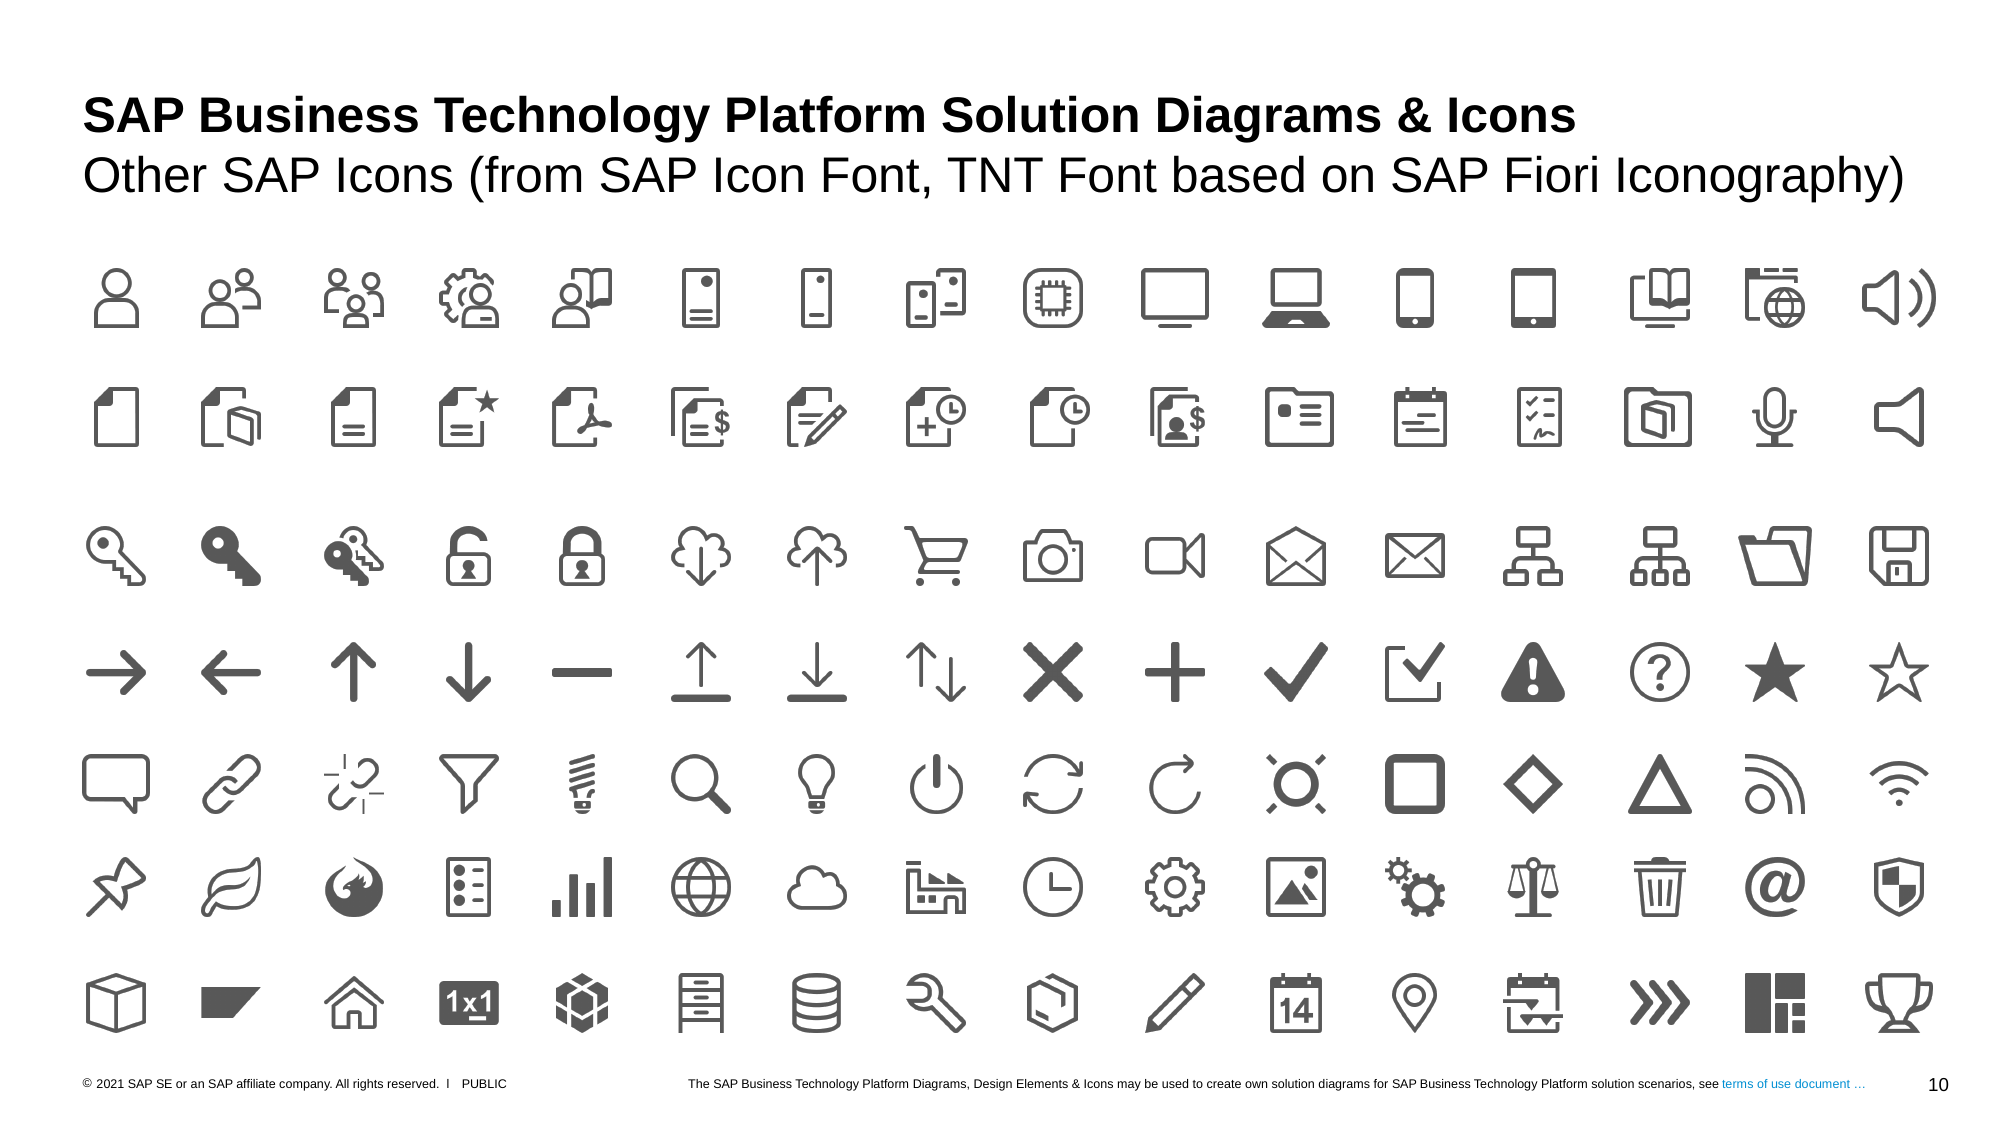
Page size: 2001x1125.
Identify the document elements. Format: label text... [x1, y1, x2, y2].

picture [1503, 972, 1563, 1033]
picture [786, 525, 847, 586]
picture [1392, 972, 1438, 1033]
picture [1149, 387, 1205, 447]
picture [910, 754, 963, 814]
picture [446, 642, 492, 703]
picture [1145, 857, 1205, 918]
picture [1265, 387, 1334, 447]
picture [201, 857, 262, 918]
picture [906, 268, 967, 329]
picture [201, 268, 262, 329]
picture [1384, 754, 1445, 814]
picture [1873, 857, 1924, 918]
picture [1862, 268, 1936, 329]
picture [671, 525, 731, 586]
picture [323, 525, 384, 586]
picture [1630, 980, 1690, 1026]
picture [904, 525, 969, 586]
picture [552, 387, 612, 447]
picture [1030, 387, 1090, 447]
picture [1744, 972, 1805, 1033]
picture [201, 387, 262, 447]
picture [552, 857, 612, 918]
picture [1503, 754, 1563, 814]
picture [1384, 533, 1445, 579]
picture [568, 754, 596, 814]
picture [906, 642, 967, 703]
picture [1022, 529, 1083, 582]
picture [1022, 268, 1083, 329]
picture [1022, 754, 1083, 814]
picture [1630, 268, 1690, 329]
picture [1744, 642, 1805, 703]
picture [786, 642, 847, 703]
picture [1822, 1081, 1829, 1088]
picture [1873, 387, 1924, 447]
picture [1394, 387, 1447, 447]
picture [552, 268, 612, 329]
picture [671, 754, 731, 814]
picture [1027, 972, 1079, 1033]
picture [1630, 525, 1690, 586]
picture [552, 667, 612, 677]
picture [671, 857, 731, 918]
picture [1149, 754, 1202, 814]
picture [792, 972, 841, 1033]
picture [559, 525, 605, 586]
picture [86, 649, 146, 695]
picture [1145, 972, 1205, 1033]
title SAP Business Technology Platform Solution Diagrams & Icons Other SAP Icons (from SAP Icon Font, TNT Font based on SAP Fiori Iconography) [82, 82, 1918, 205]
picture [671, 972, 731, 1033]
picture [323, 268, 384, 329]
picture [1752, 387, 1798, 447]
picture [325, 857, 383, 918]
picture [1869, 642, 1929, 703]
picture [671, 387, 731, 447]
picture [682, 268, 720, 329]
picture [1795, 1079, 1800, 1088]
picture [1516, 387, 1562, 447]
picture [1501, 642, 1566, 703]
picture [1396, 268, 1434, 329]
picture [1266, 754, 1326, 814]
picture [201, 525, 262, 586]
picture [202, 754, 261, 814]
picture [1869, 761, 1929, 807]
picture [1507, 857, 1560, 918]
picture [906, 972, 967, 1033]
picture [438, 980, 499, 1025]
picture [82, 754, 151, 814]
picture [1022, 642, 1083, 703]
picture [801, 268, 832, 329]
picture [1738, 525, 1812, 586]
picture [86, 972, 146, 1033]
picture [446, 857, 492, 918]
picture [86, 857, 146, 918]
picture [446, 525, 492, 586]
picture [1145, 642, 1205, 703]
picture [1269, 972, 1323, 1033]
picture [1630, 642, 1690, 703]
picture [1141, 268, 1210, 329]
picture [201, 986, 262, 1019]
picture [786, 387, 847, 447]
picture [1145, 533, 1205, 579]
picture [323, 976, 384, 1029]
picture [556, 972, 608, 1033]
picture [797, 754, 836, 814]
picture [86, 525, 146, 586]
picture [1623, 387, 1692, 447]
picture [1384, 642, 1445, 703]
picture [1264, 642, 1328, 703]
picture [438, 387, 499, 447]
picture [671, 642, 731, 703]
picture [786, 864, 847, 910]
picture [1266, 525, 1326, 586]
picture [1510, 268, 1556, 329]
picture [1633, 857, 1687, 918]
picture [1022, 857, 1083, 918]
picture [331, 387, 377, 447]
picture [1628, 754, 1692, 814]
picture [201, 649, 262, 695]
picture [906, 387, 967, 447]
picture [331, 642, 377, 703]
picture [1262, 268, 1331, 329]
picture [323, 754, 384, 814]
picture [1869, 525, 1929, 586]
picture [1503, 525, 1563, 586]
picture [1744, 857, 1805, 918]
picture [438, 754, 499, 814]
picture [93, 387, 139, 447]
picture [93, 268, 139, 329]
picture [906, 861, 967, 914]
picture [1744, 754, 1805, 814]
picture [438, 268, 499, 329]
picture [1266, 857, 1326, 918]
picture [1384, 857, 1445, 918]
picture [1744, 268, 1805, 329]
picture [1864, 972, 1933, 1033]
